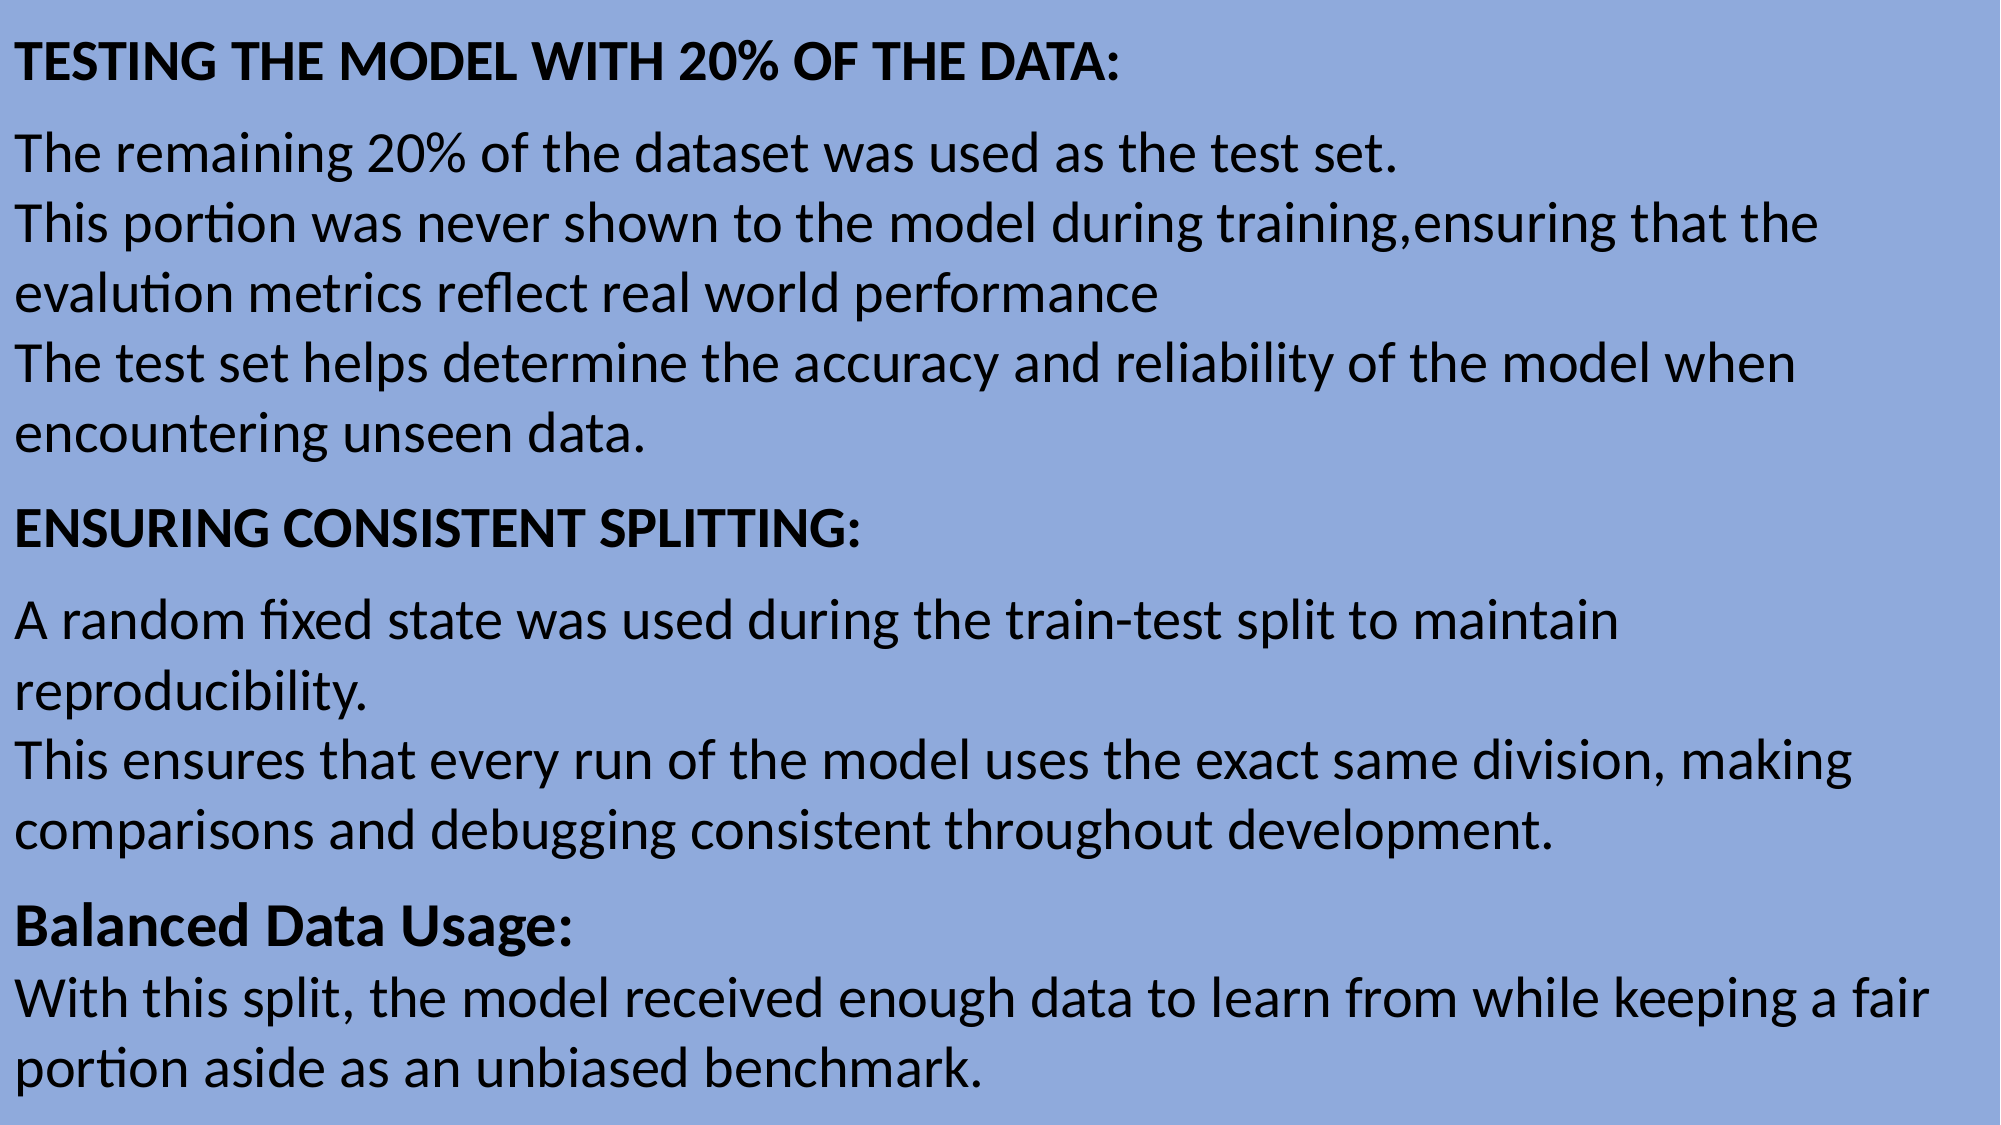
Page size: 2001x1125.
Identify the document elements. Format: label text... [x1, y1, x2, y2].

text_box TESTING THE MODEL WITH 20% OF THE DATA: The remaining 20% of the dataset was used as the test set. This portion was never shown to the model during training,ensuring that the evalution metrics reflect real world performance The test set helps determine the accuracy and reliability of the model when encountering unseen data. ENSURING CONSISTENT SPLITTING: A random fixed state was used during the train-test split to maintain reproducibility. This ensures that every run of the model uses the exact same division, making comparisons and debugging consistent throughout development. Balanced Data Usage: With this split, the model received enough data to learn from while keeping a fair portion aside as an unbiased benchmark. [0, 14, 1989, 1125]
